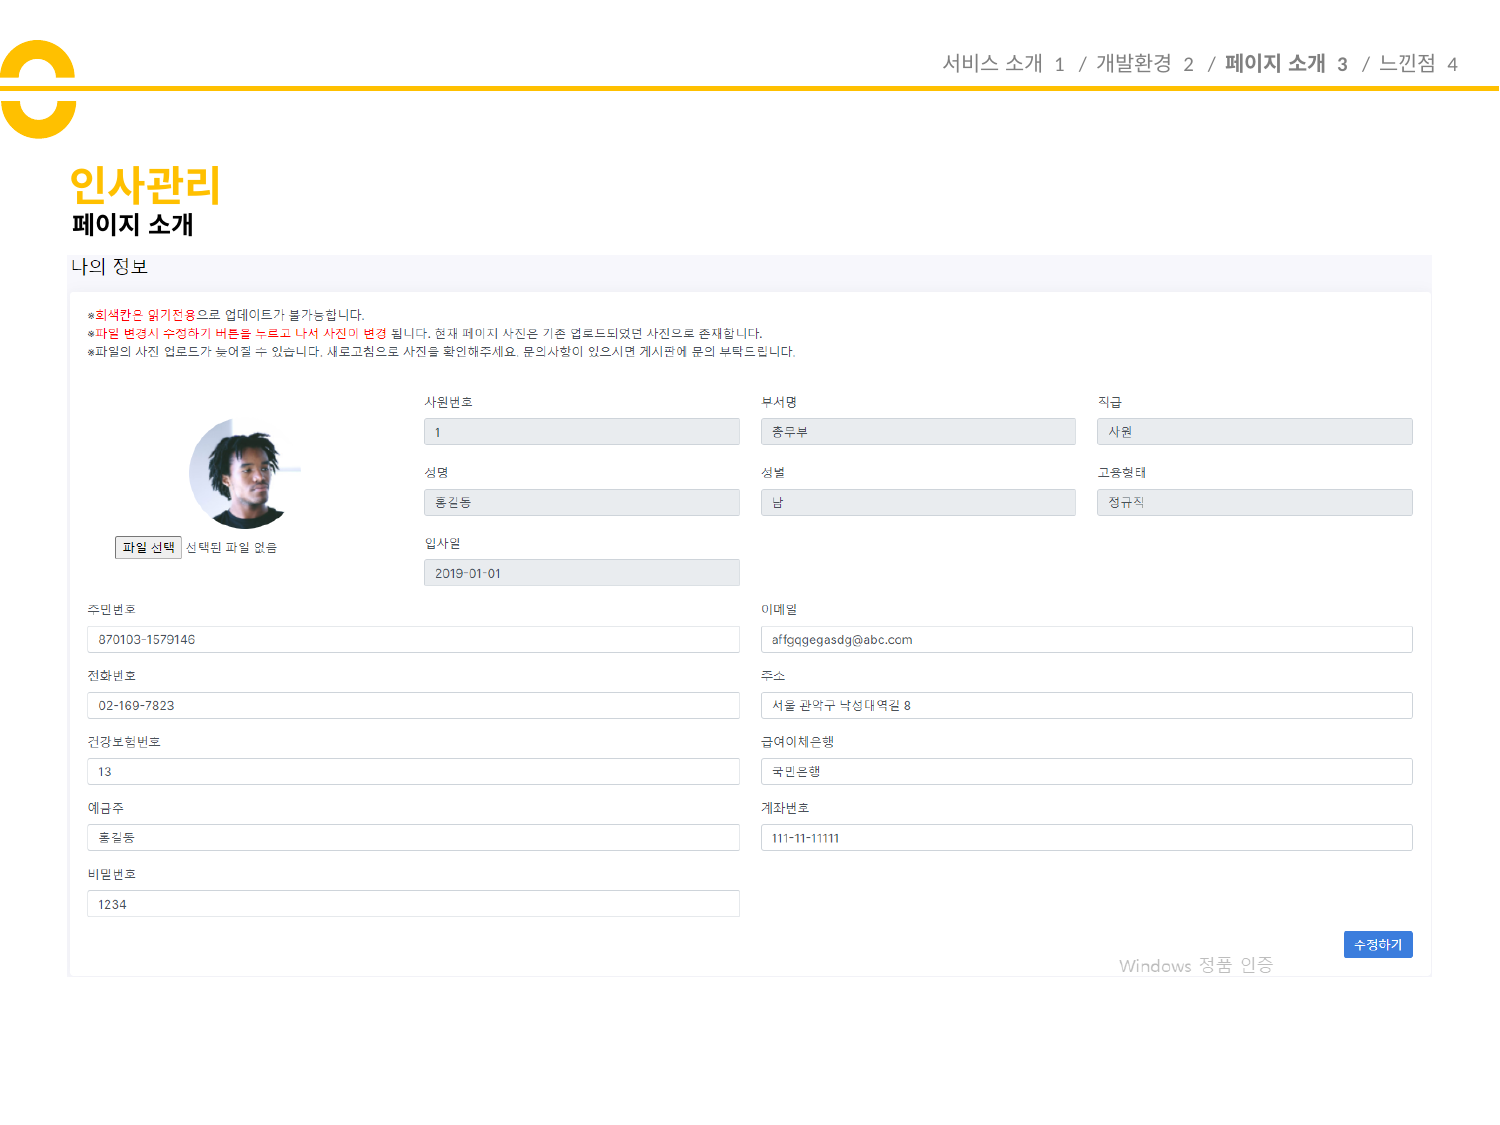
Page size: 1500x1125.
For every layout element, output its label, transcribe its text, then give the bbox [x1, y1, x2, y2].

text_box 서비스 소개 1 / 개발환경 2 / 페이지 소개 3 / 느낀점 4 [919, 42, 1473, 83]
text_box 페이지 소개 [57, 202, 486, 248]
text_box [1, 101, 77, 139]
picture [67, 254, 1433, 977]
title 인사관리 [54, 166, 632, 210]
text_box [0, 40, 75, 78]
